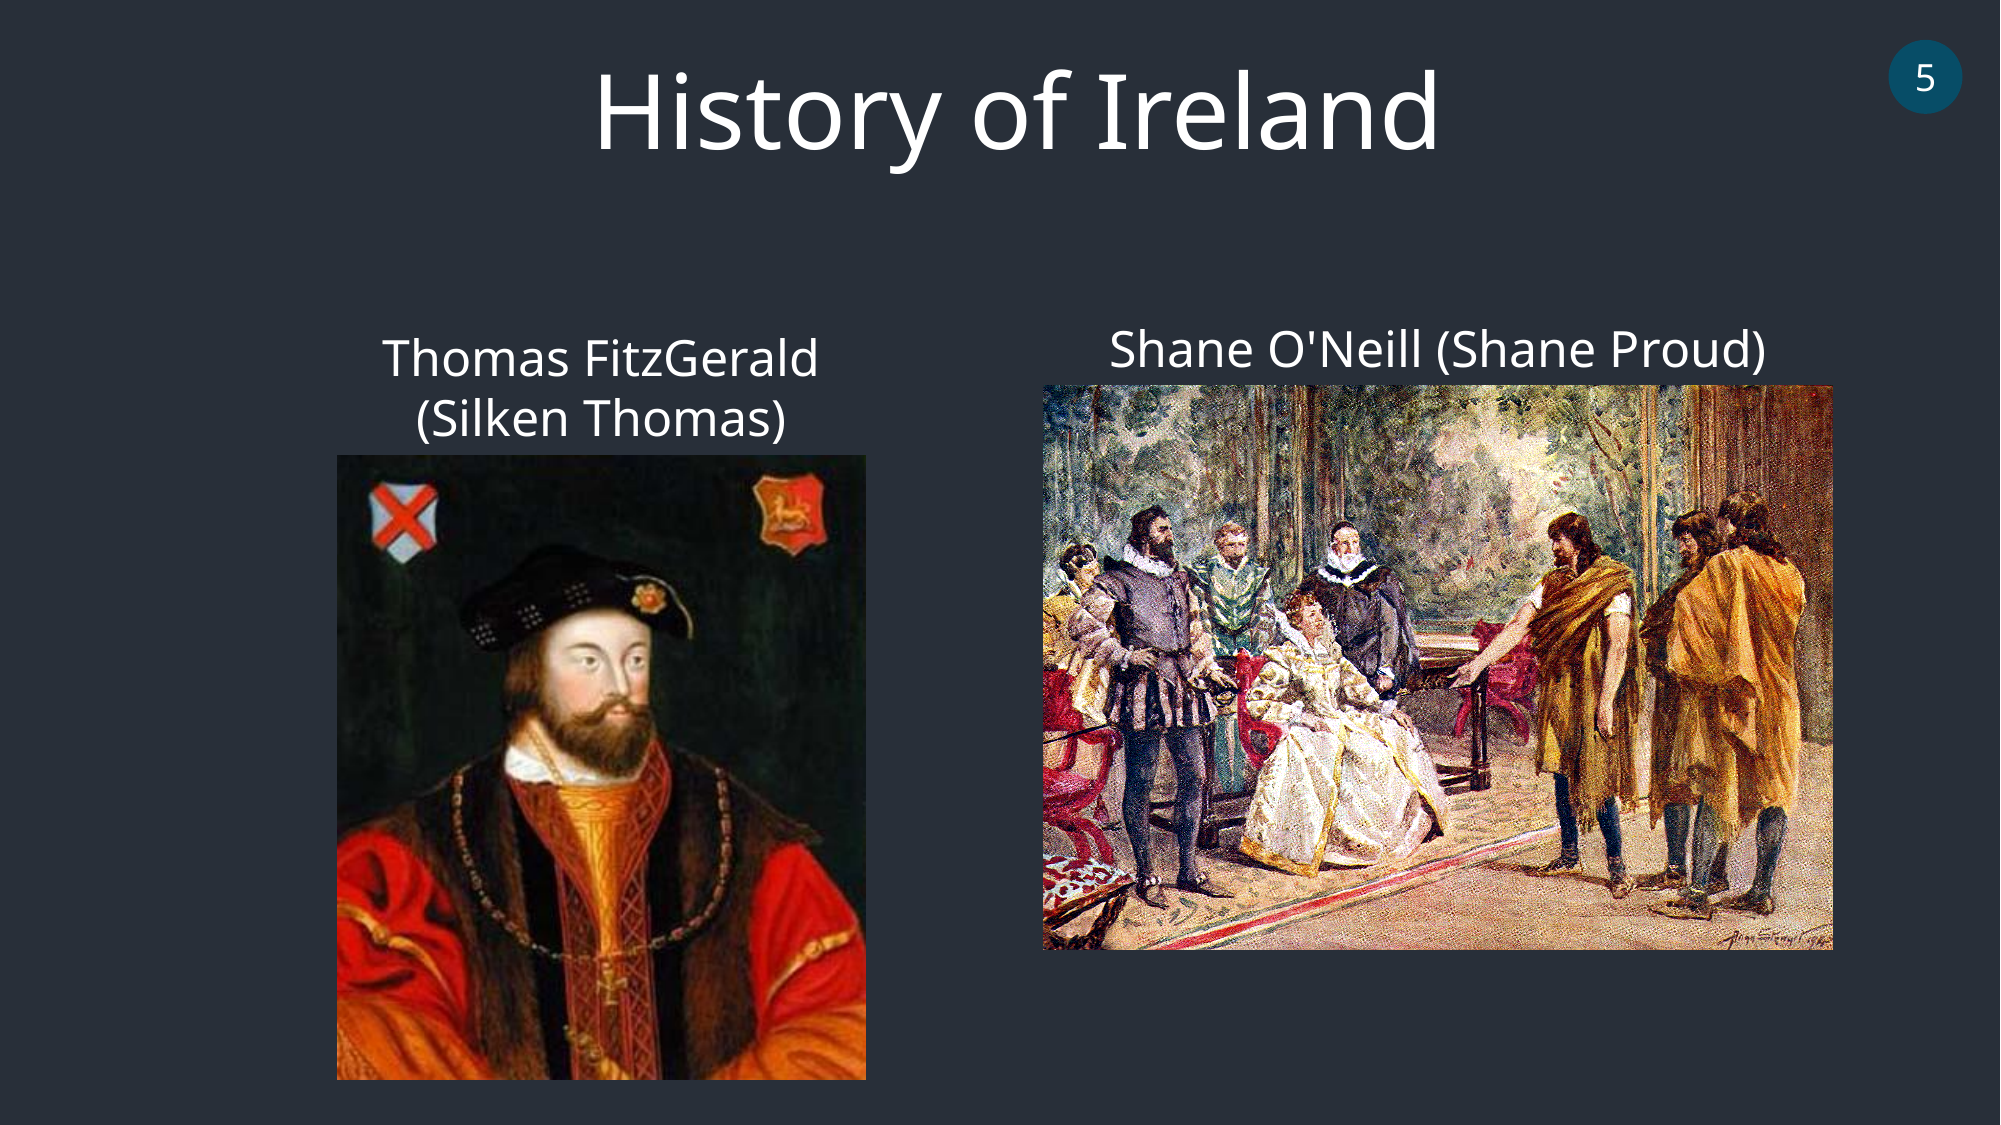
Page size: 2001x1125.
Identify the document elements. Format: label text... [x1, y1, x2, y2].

picture [337, 455, 866, 1081]
picture [1043, 385, 1833, 950]
text_box History of Ireland [354, 38, 1683, 179]
text_box 5 [1887, 38, 1964, 115]
text_box Thomas FitzGerald (Silken Thomas) [367, 318, 835, 454]
text_box Shane O'Neill (Shane Proud) [1085, 309, 1792, 385]
